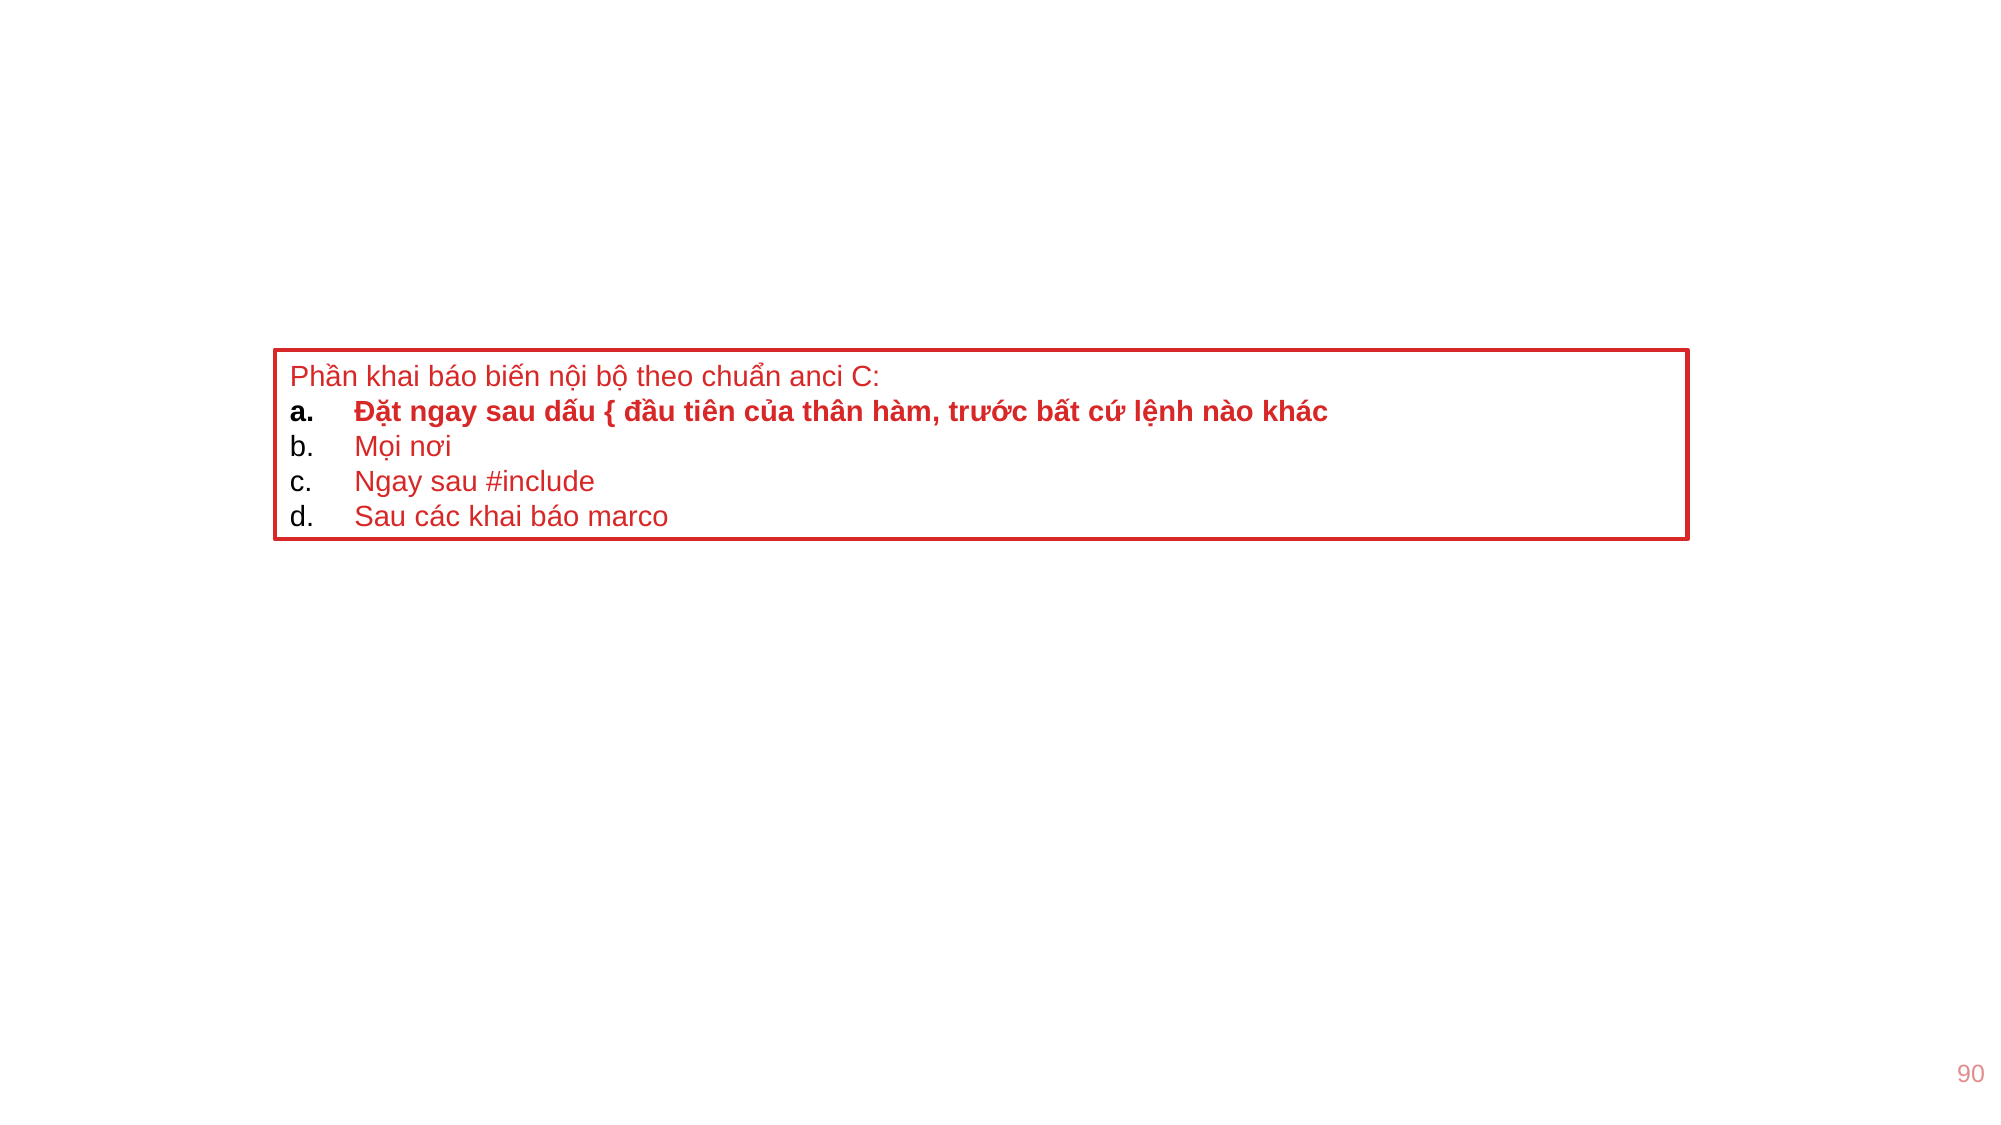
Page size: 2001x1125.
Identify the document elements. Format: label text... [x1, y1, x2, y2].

slide_number 90 [1550, 1042, 2000, 1103]
text_box Phần khai báo biến nội bộ theo chuẩn anci C: Đặt ngay sau dấu { đầu tiên của thân hàm, trước bất cứ lệnh nào khác Mọi nơi Ngay sau #include Sau các khai báo marco [273, 348, 1690, 541]
